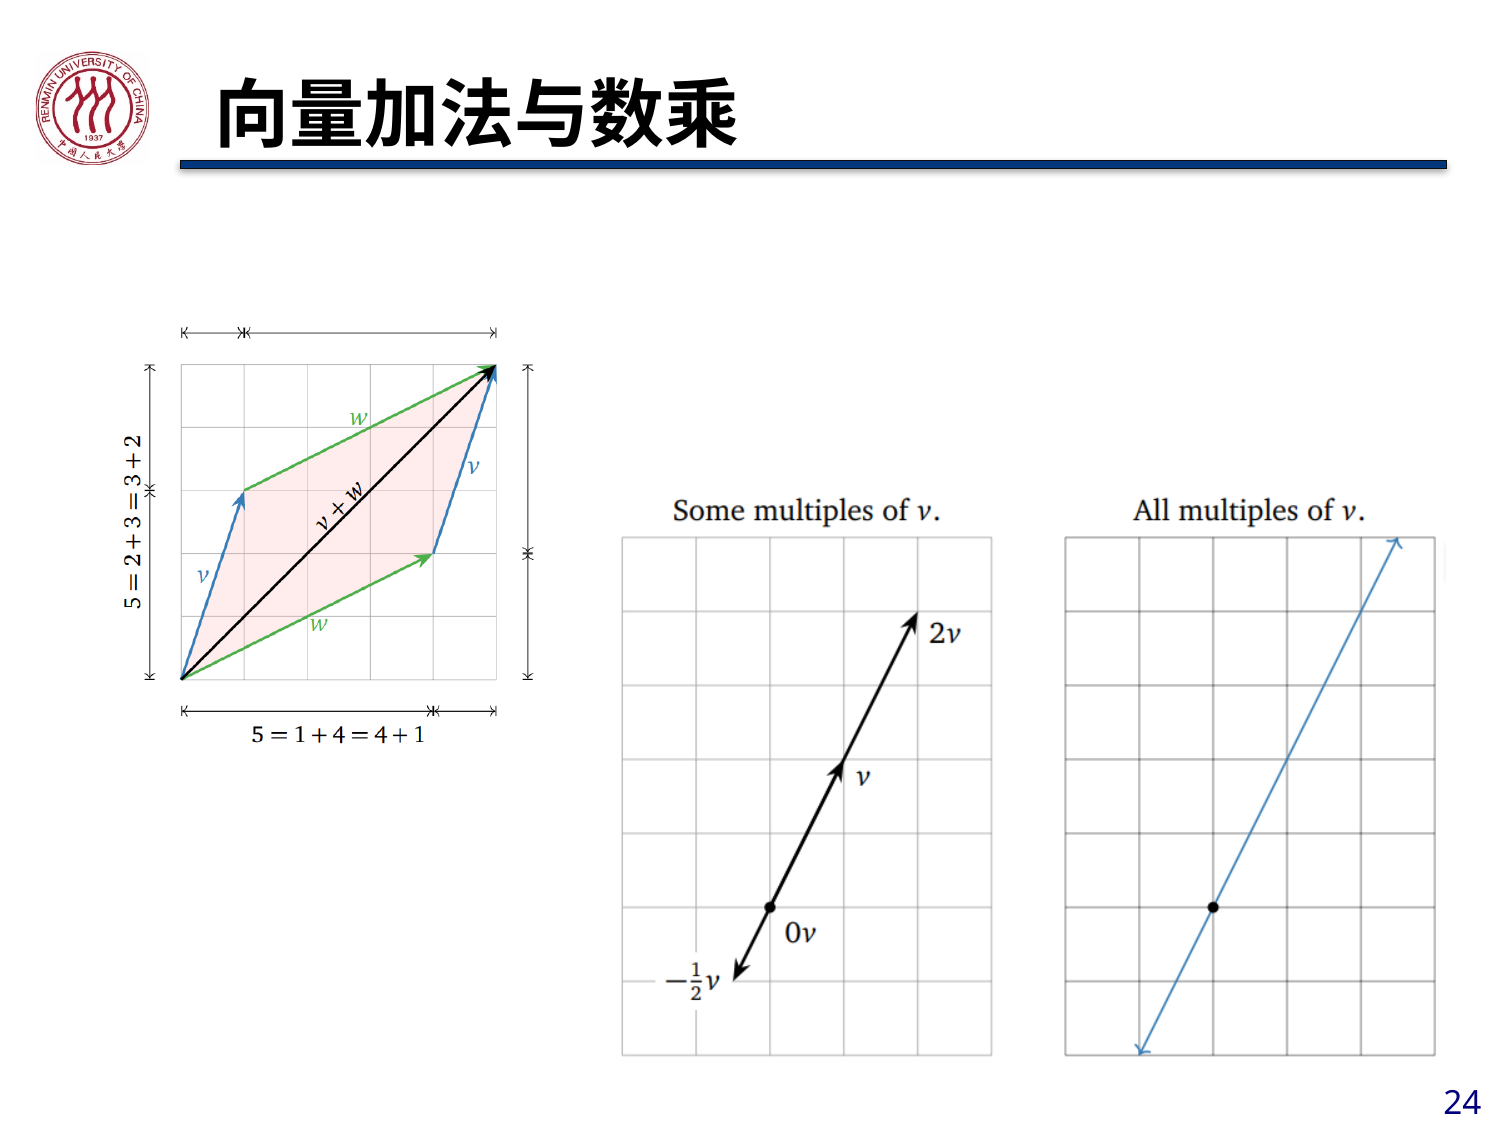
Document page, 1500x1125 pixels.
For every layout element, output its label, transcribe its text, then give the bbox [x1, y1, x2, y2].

picture [111, 314, 552, 755]
title 向量加法与数乘 [198, 18, 1407, 205]
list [608, 479, 1446, 1079]
picture [35, 51, 149, 165]
